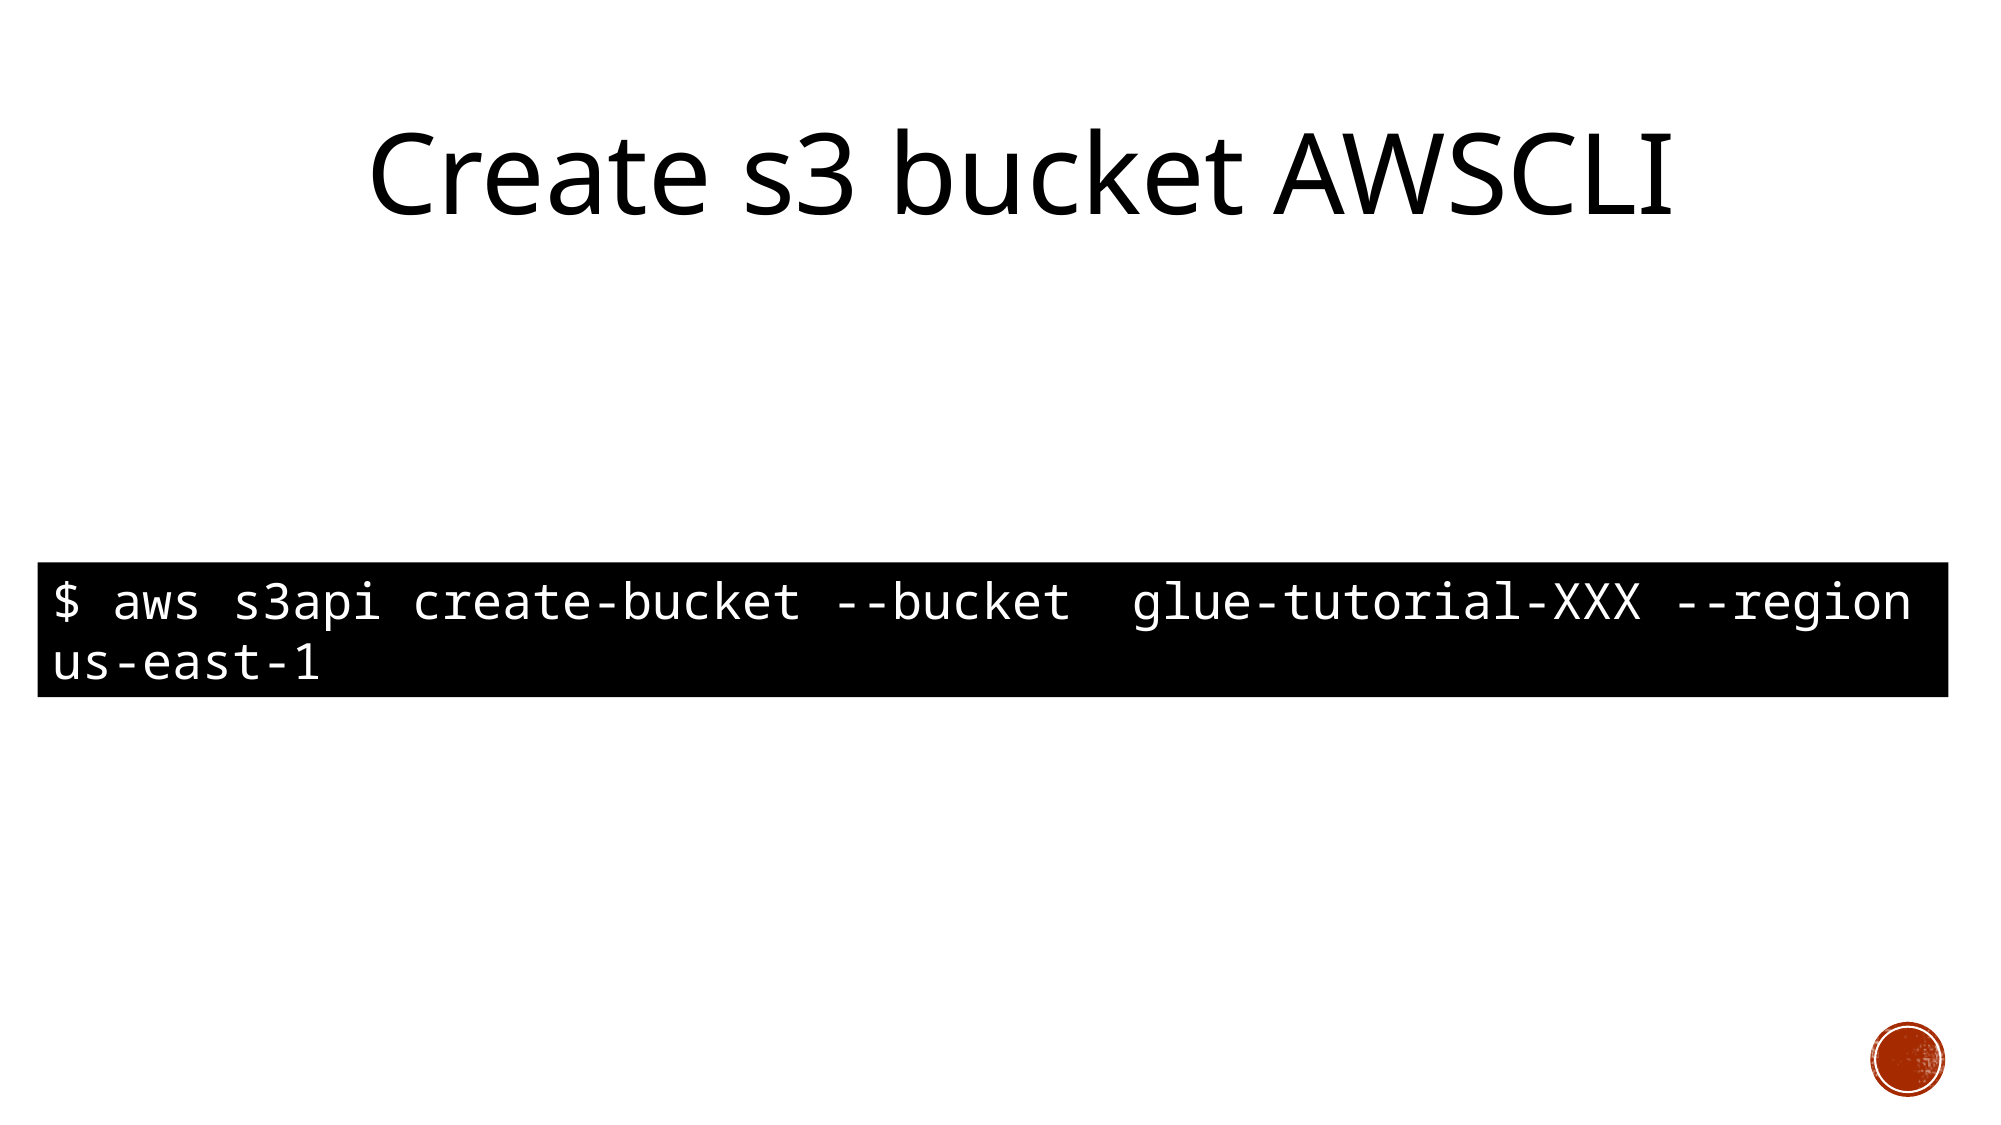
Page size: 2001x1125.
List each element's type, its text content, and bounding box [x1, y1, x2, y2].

text_box $ aws s3api create-bucket --bucket glue-tutorial-XXX --region us-east-1 [37, 562, 1949, 698]
text_box Create s3 bucket AWSCLI [0, 94, 2000, 245]
